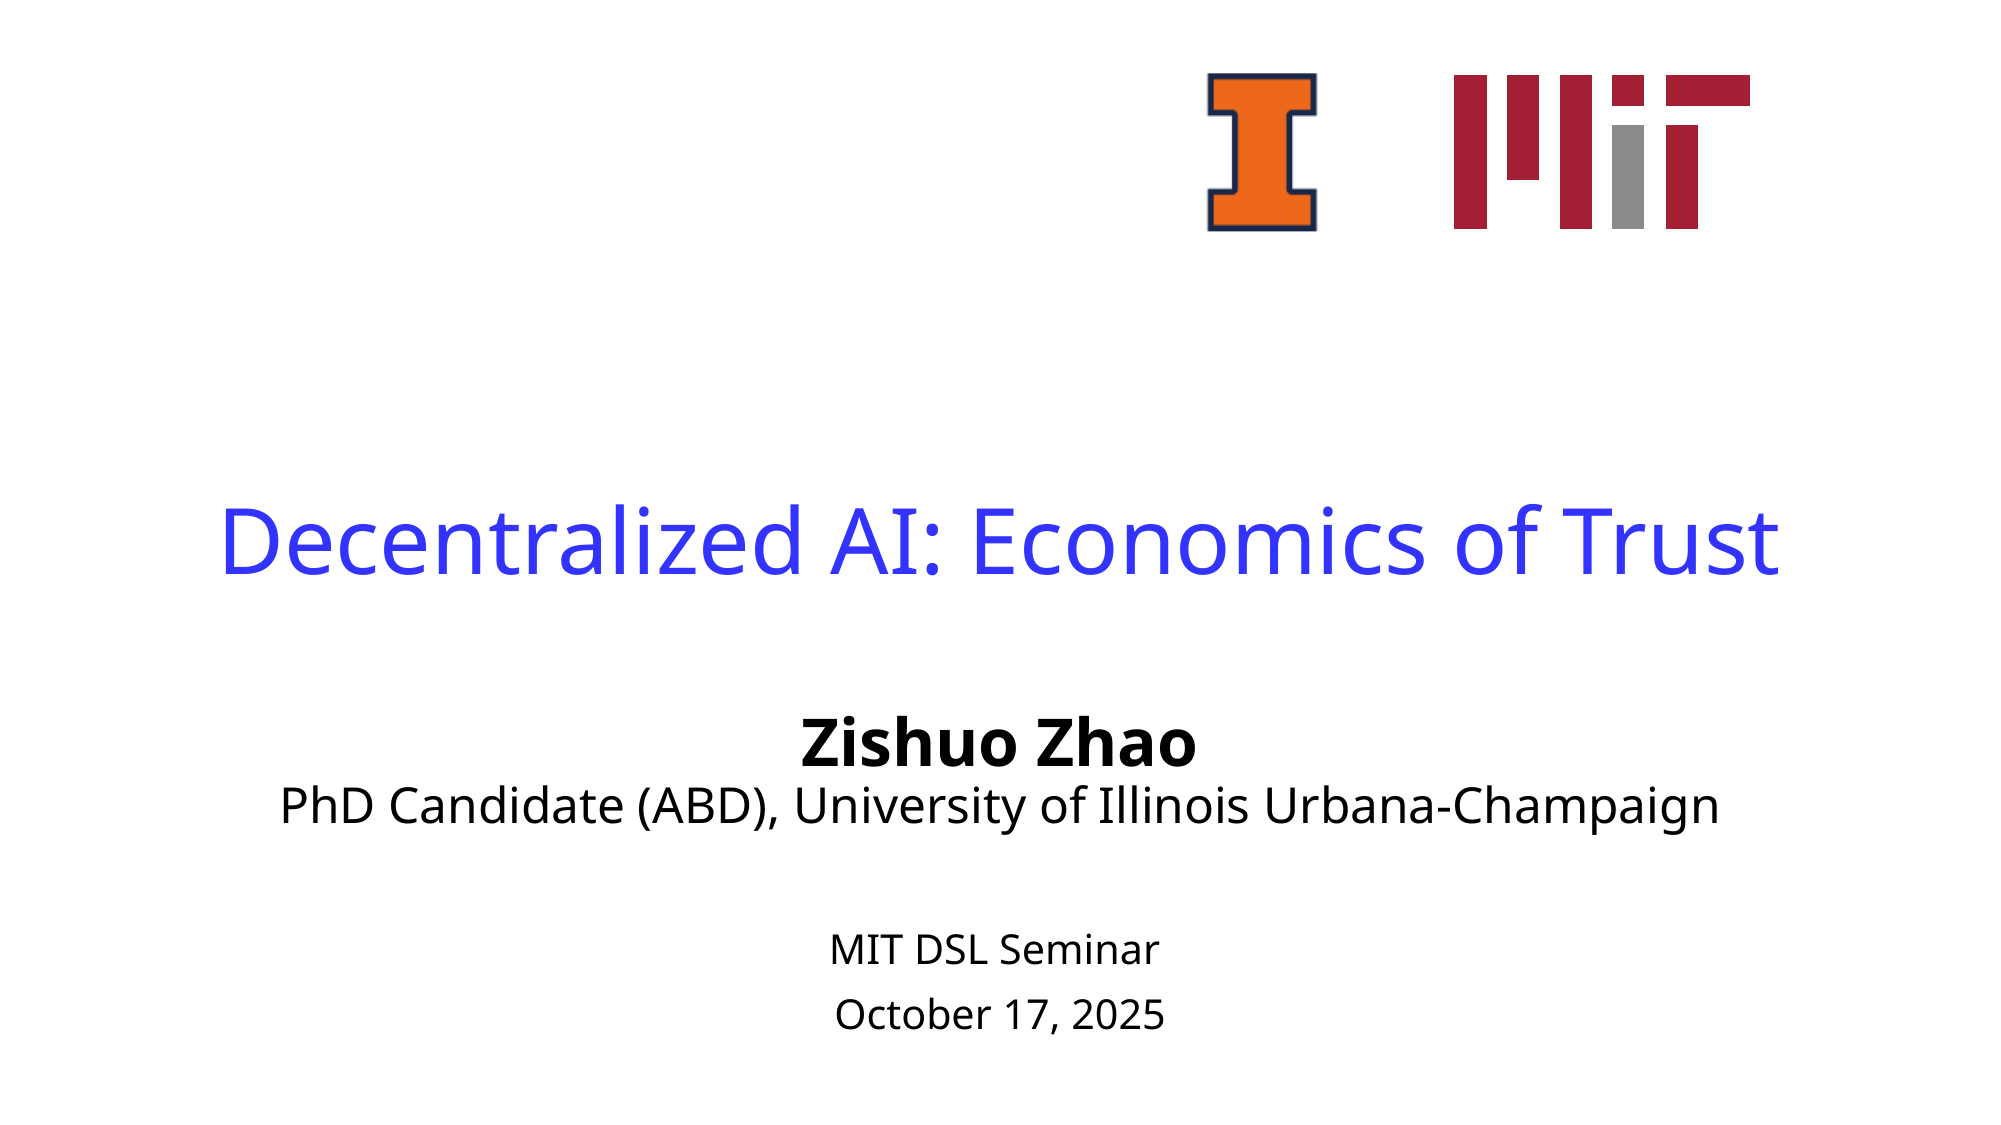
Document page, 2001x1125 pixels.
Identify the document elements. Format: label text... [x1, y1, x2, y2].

title Decentralized AI: Economics of Trust [30, 180, 1970, 697]
picture [1453, 75, 1751, 230]
subtitle Zishuo Zhao PhD Candidate (ABD), University of Illinois Urbana-Champaign MIT DSL Seminar October 17, 2025 [249, 649, 1750, 1049]
picture [1144, 32, 1382, 272]
